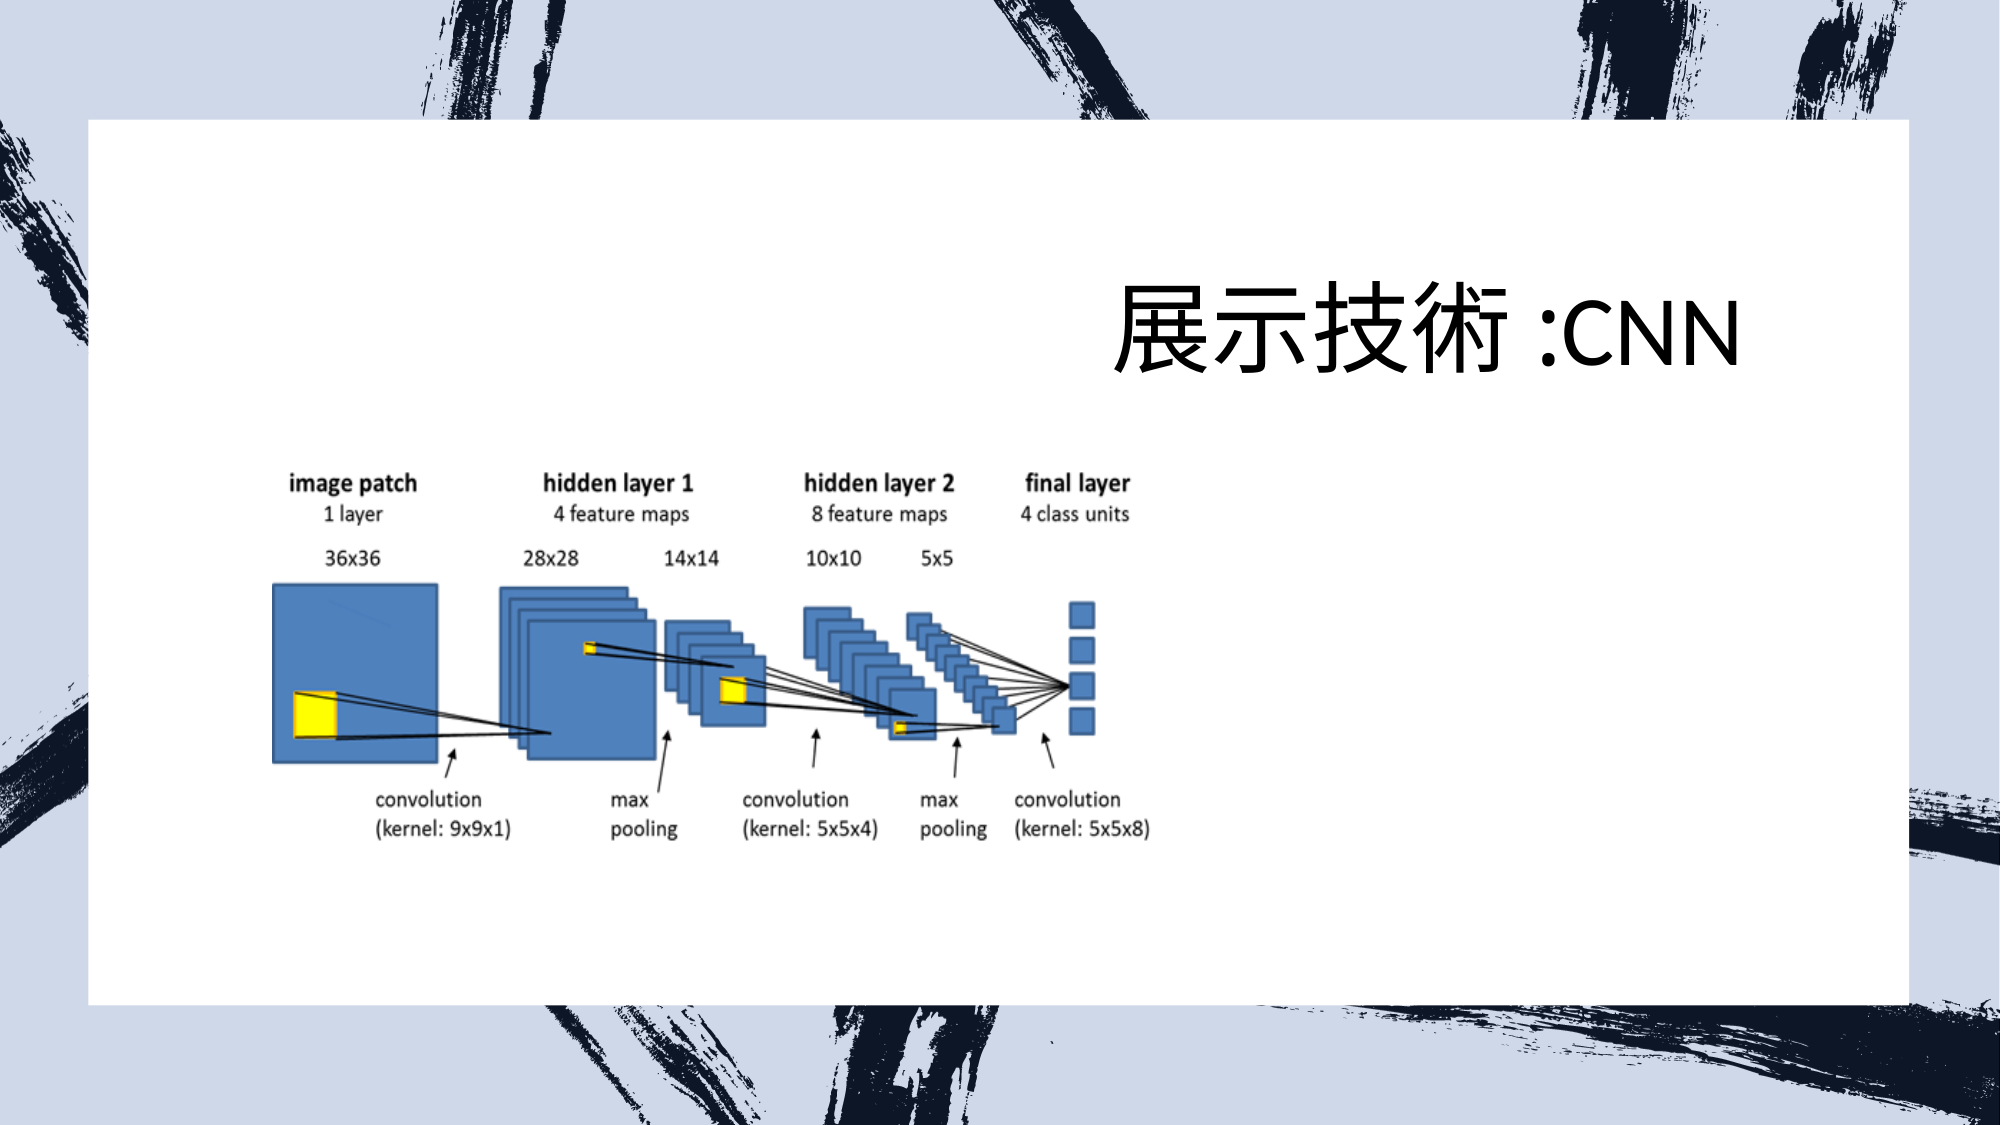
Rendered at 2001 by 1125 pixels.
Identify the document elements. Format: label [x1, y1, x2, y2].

list [271, 457, 1166, 858]
picture [0, 0, 2000, 1125]
